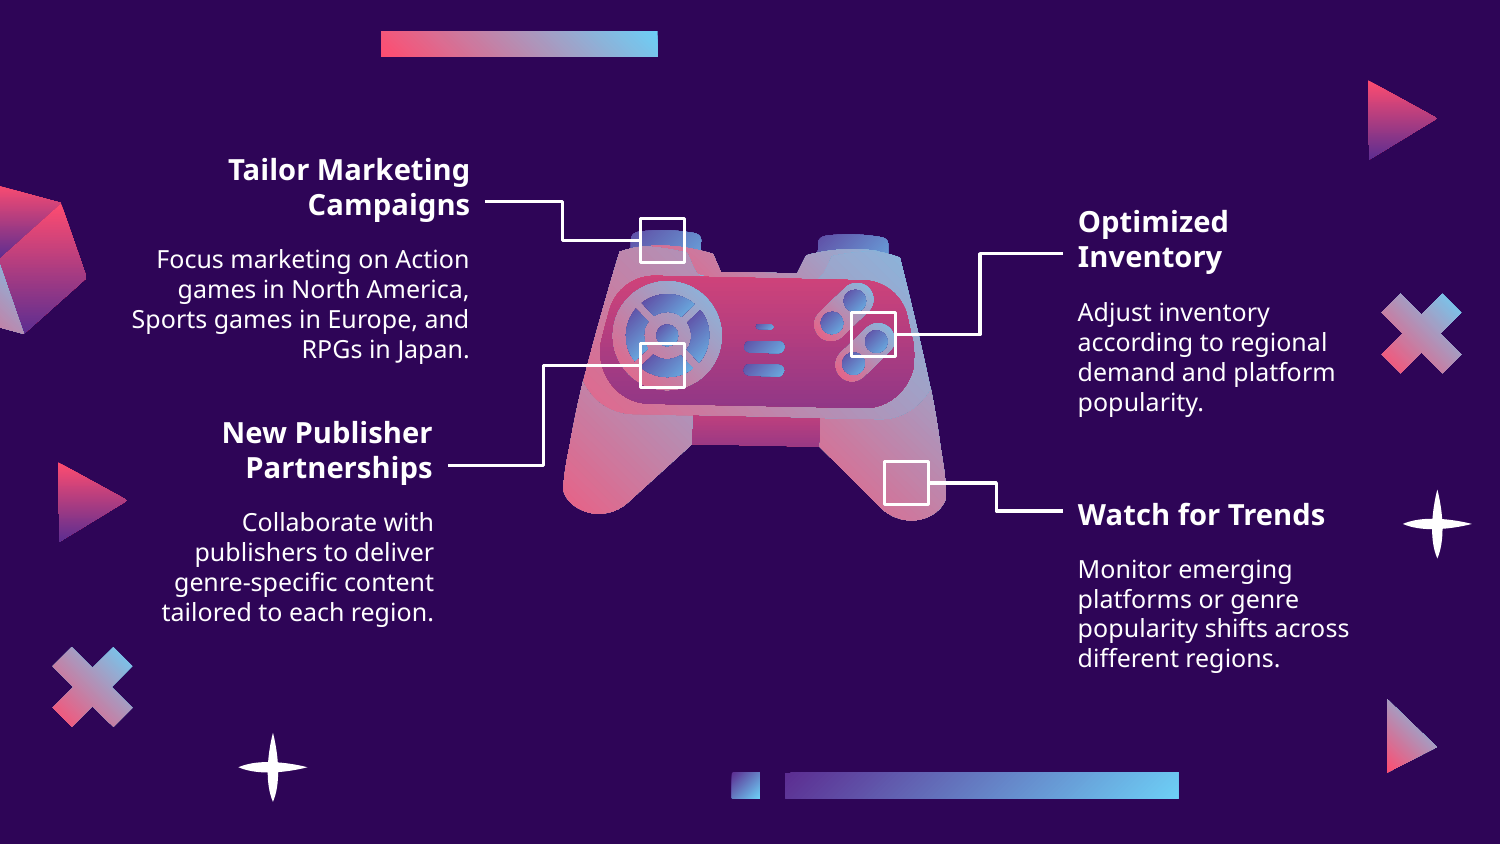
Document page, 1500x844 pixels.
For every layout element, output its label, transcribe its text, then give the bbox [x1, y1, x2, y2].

text_box Collaborate with publishers to deliver genre-specific content tailored to each region. [101, 499, 450, 634]
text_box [447, 365, 641, 466]
text_box Tailor Marketing Campaigns [107, 165, 486, 236]
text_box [485, 200, 641, 241]
text_box Optimized Inventory [1062, 218, 1387, 289]
text_box New Publisher Partnerships [102, 431, 448, 499]
text_box Adjust inventory according to regional demand and platform popularity. [1062, 289, 1387, 424]
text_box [928, 482, 1064, 512]
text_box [895, 253, 1064, 335]
text_box Focus marketing on Action games in North America, Sports games in Europe, and RPGs in Japan. [106, 236, 485, 371]
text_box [535, 201, 946, 592]
text_box Watch for Trends [1062, 476, 1370, 545]
text_box Monitor emerging platforms or genre popularity shifts across different regions. [1062, 545, 1370, 681]
